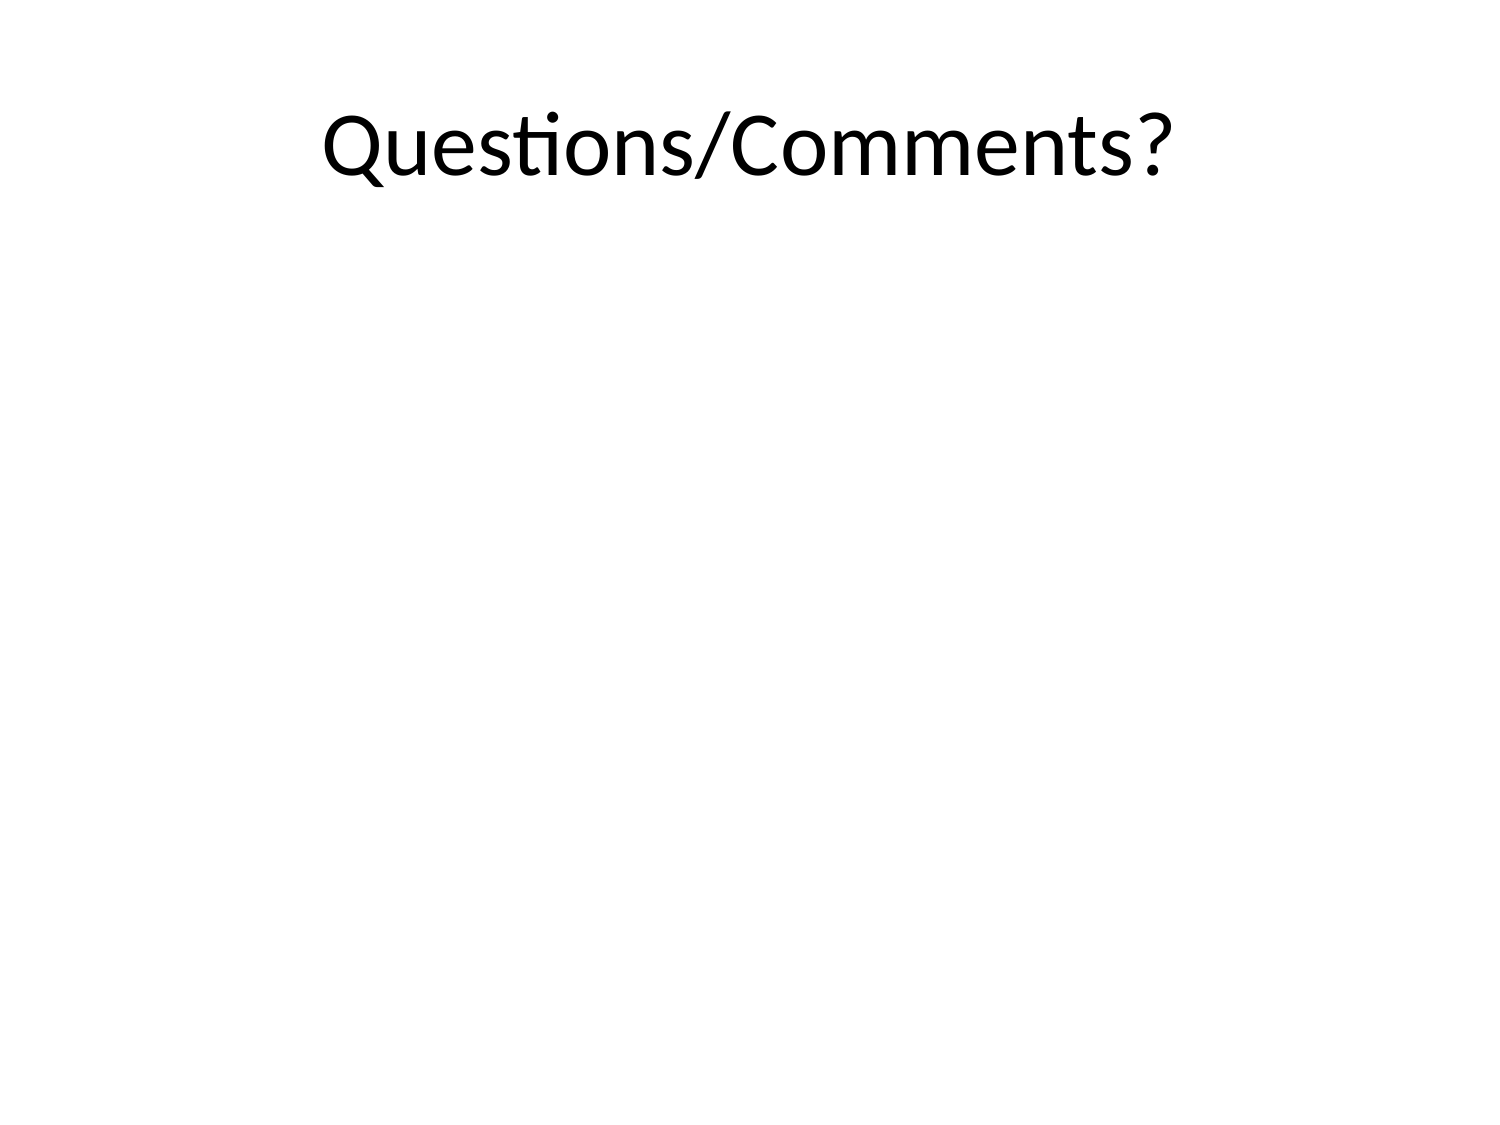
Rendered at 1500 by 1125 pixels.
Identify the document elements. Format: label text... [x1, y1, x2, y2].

title Questions/Comments? [75, 45, 1425, 233]
